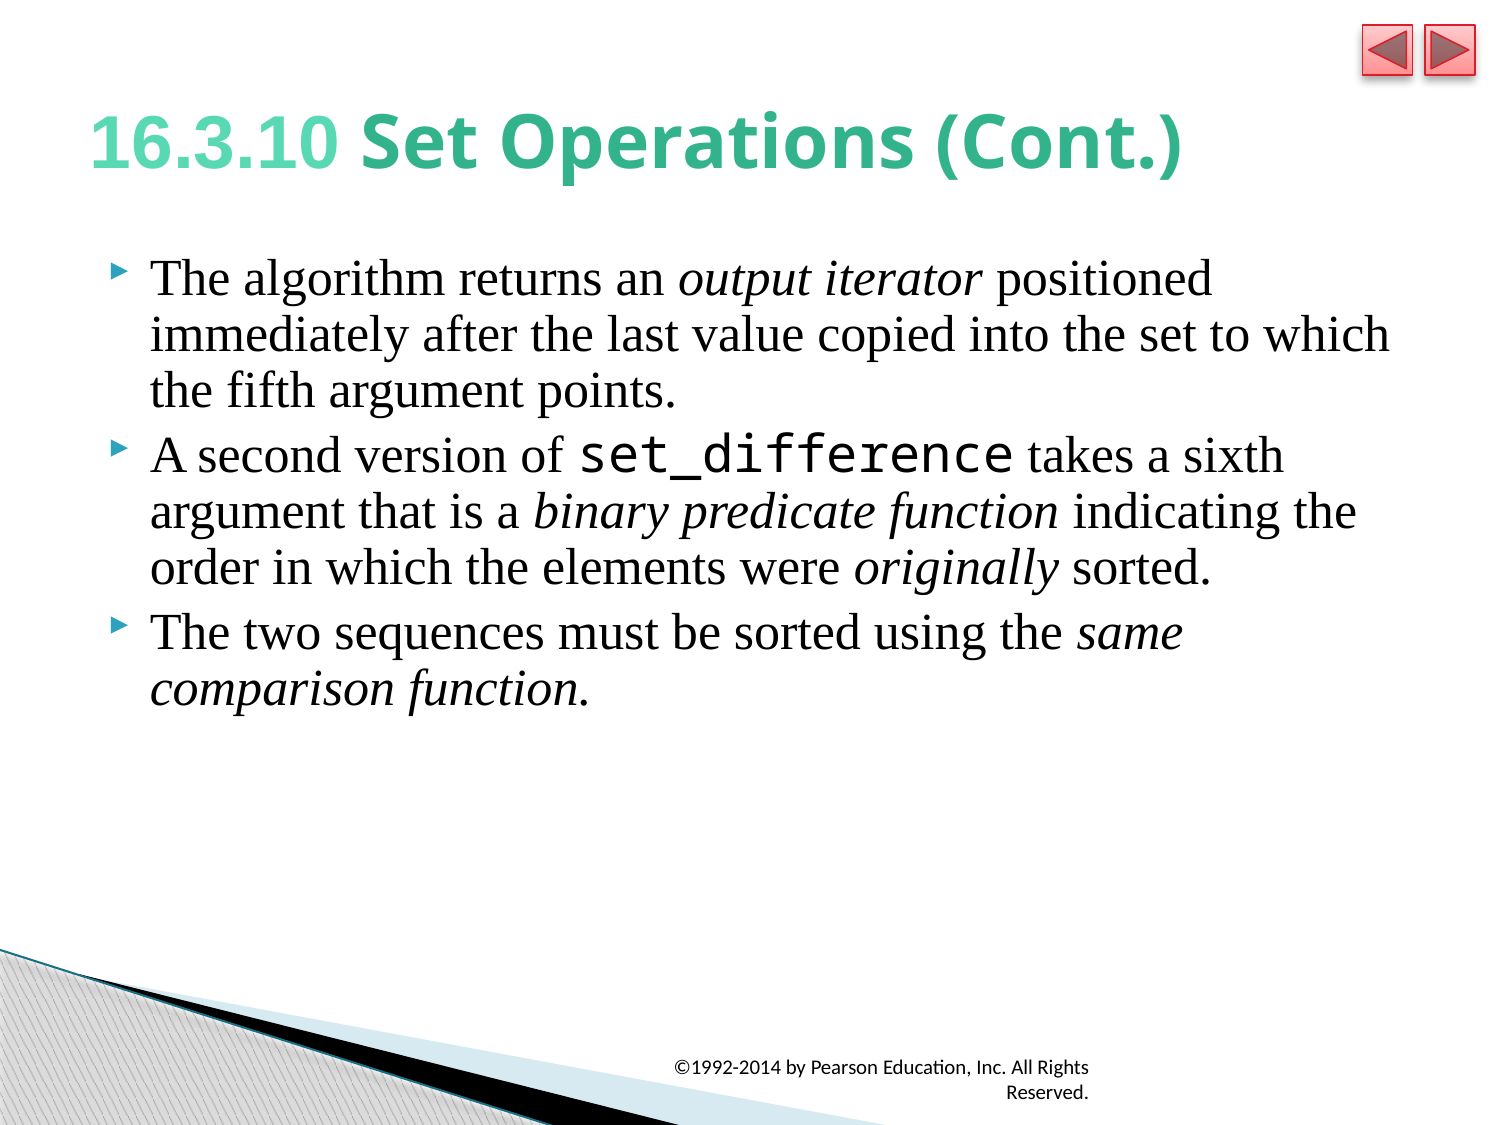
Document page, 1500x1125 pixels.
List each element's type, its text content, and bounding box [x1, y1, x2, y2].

title 16.3.10 Set Operations (Cont.) [75, 45, 1425, 233]
list The algorithm returns an output iterator positioned immediately after the last value copied into the set to which the fifth argument points. A second version of set_difference takes a sixth argument that is a binary predicate function indicating the order in which the elements were originally sorted. The two sequences must be sorted using the same comparison function. [75, 242, 1425, 986]
footer ©1992-2014 by Pearson Education, Inc. All Rights Reserved. [650, 1051, 1105, 1112]
